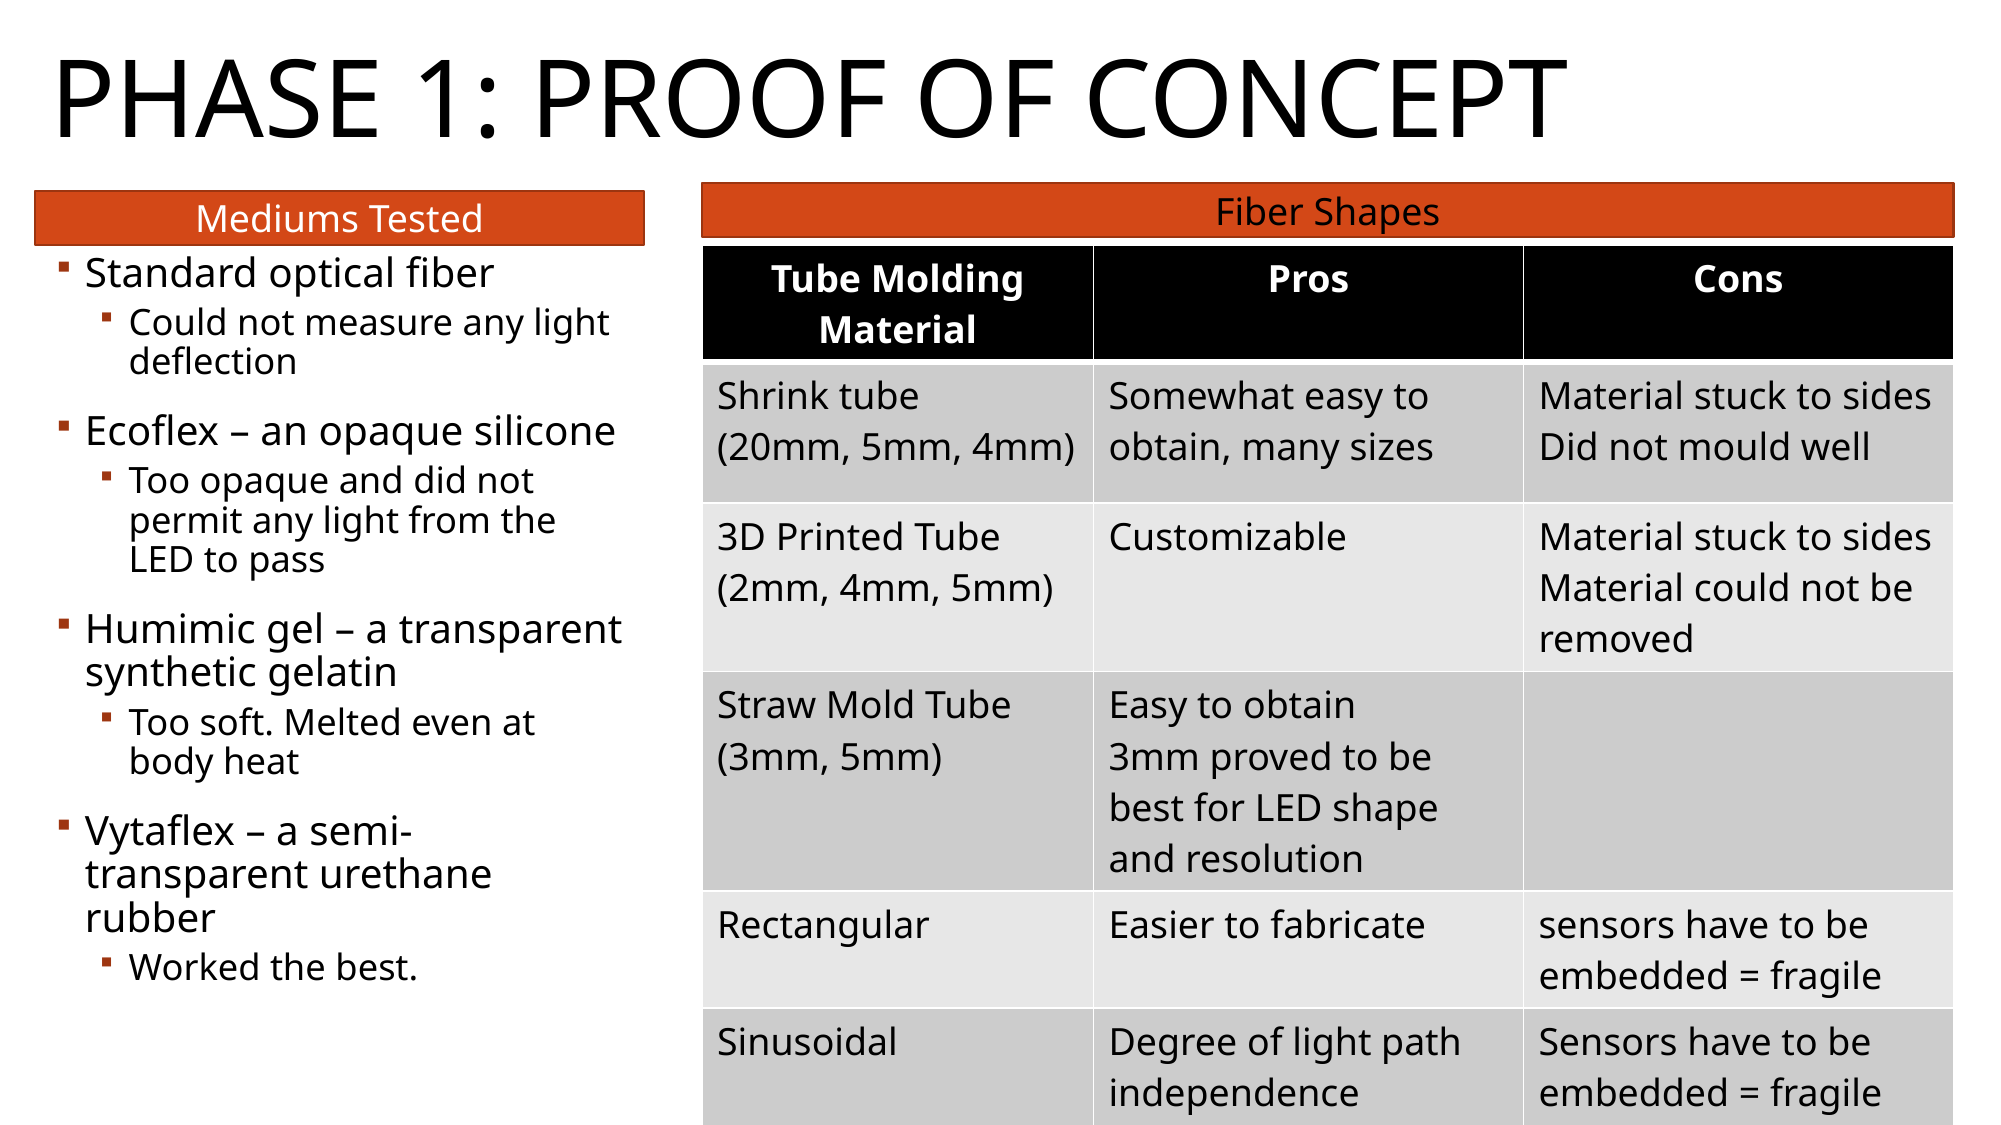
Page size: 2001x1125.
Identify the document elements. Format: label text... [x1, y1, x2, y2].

table_cell Somewhat easy to obtain, many sizes [1094, 365, 1523, 502]
text_box Fiber Shapes [701, 182, 1955, 238]
table_cell Sinusoidal [703, 1009, 1093, 1125]
table_cell Customizable [1094, 504, 1523, 671]
table_cell Easier to fabricate [1094, 892, 1523, 1007]
table_cell Rectangular [703, 892, 1093, 1007]
table_cell Sensors have to be embedded = fragile [1524, 1009, 1953, 1125]
table_cell Degree of light path independence between sensors [1094, 1009, 1523, 1125]
text_box Mediums Tested [34, 190, 645, 246]
table_cell Shrink tube (20mm, 5mm, 4mm) [703, 365, 1093, 502]
table_cell sensors have to be embedded = fragile [1524, 892, 1953, 1007]
table_cell Material stuck to sides Material could not be removed [1524, 504, 1953, 671]
table_cell [1524, 672, 1953, 890]
text_box Standard optical fiber Could not measure any light deflection Ecoflex – an opaque silicone Too opaque and did not permit any light from the LED to pass Humimic gel – a transparent synthetic gelatin Too soft. Melted even at body heat Vytaflex – a semi-transparent urethane rubber Worked the best. [40, 246, 639, 1072]
table_cell Material stuck to sides Did not mould well [1524, 365, 1953, 502]
title PHASE 1: proof of concept [35, 36, 1965, 169]
table_cell Easy to obtain 3mm proved to be best for LED shape and resolution [1094, 672, 1523, 890]
table_header Pros [1094, 246, 1523, 359]
table_cell Straw Mold Tube (3mm, 5mm) [703, 672, 1093, 890]
slide_number 11 [1954, 1028, 1961, 1089]
table_cell 3D Printed Tube (2mm, 4mm, 5mm) [703, 504, 1093, 671]
table_header Cons [1524, 246, 1953, 359]
table_header Tube Molding Material [703, 246, 1093, 359]
